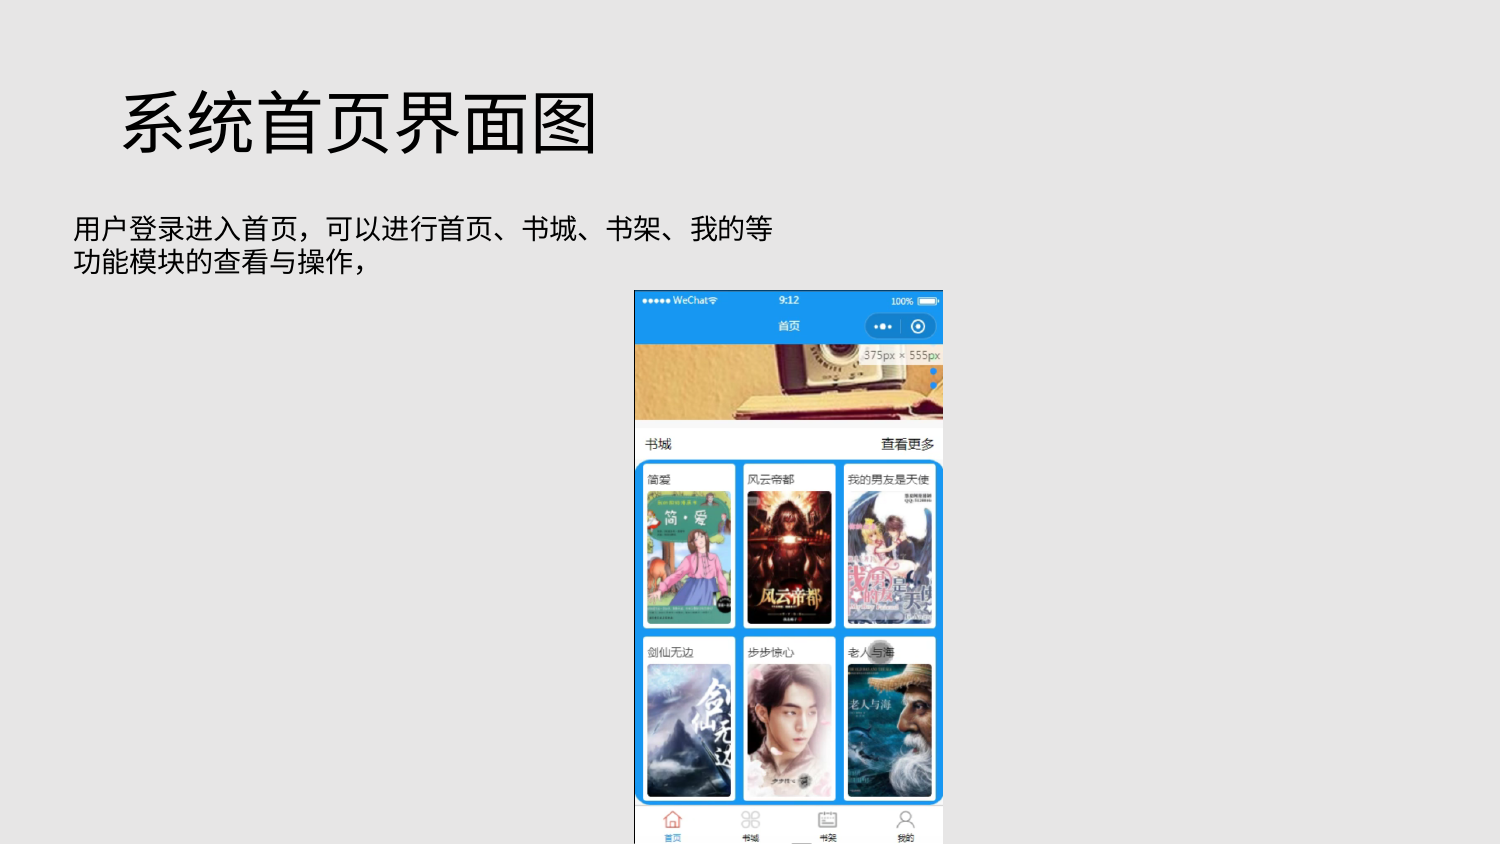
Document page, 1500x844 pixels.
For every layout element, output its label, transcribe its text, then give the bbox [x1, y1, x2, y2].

title 系统首页界面图 [103, 44, 1397, 208]
picture [634, 290, 943, 844]
text_box 用户登录进入首页，可以进行首页、书城、书架、我的等功能模块的查看与操作， [59, 203, 810, 286]
